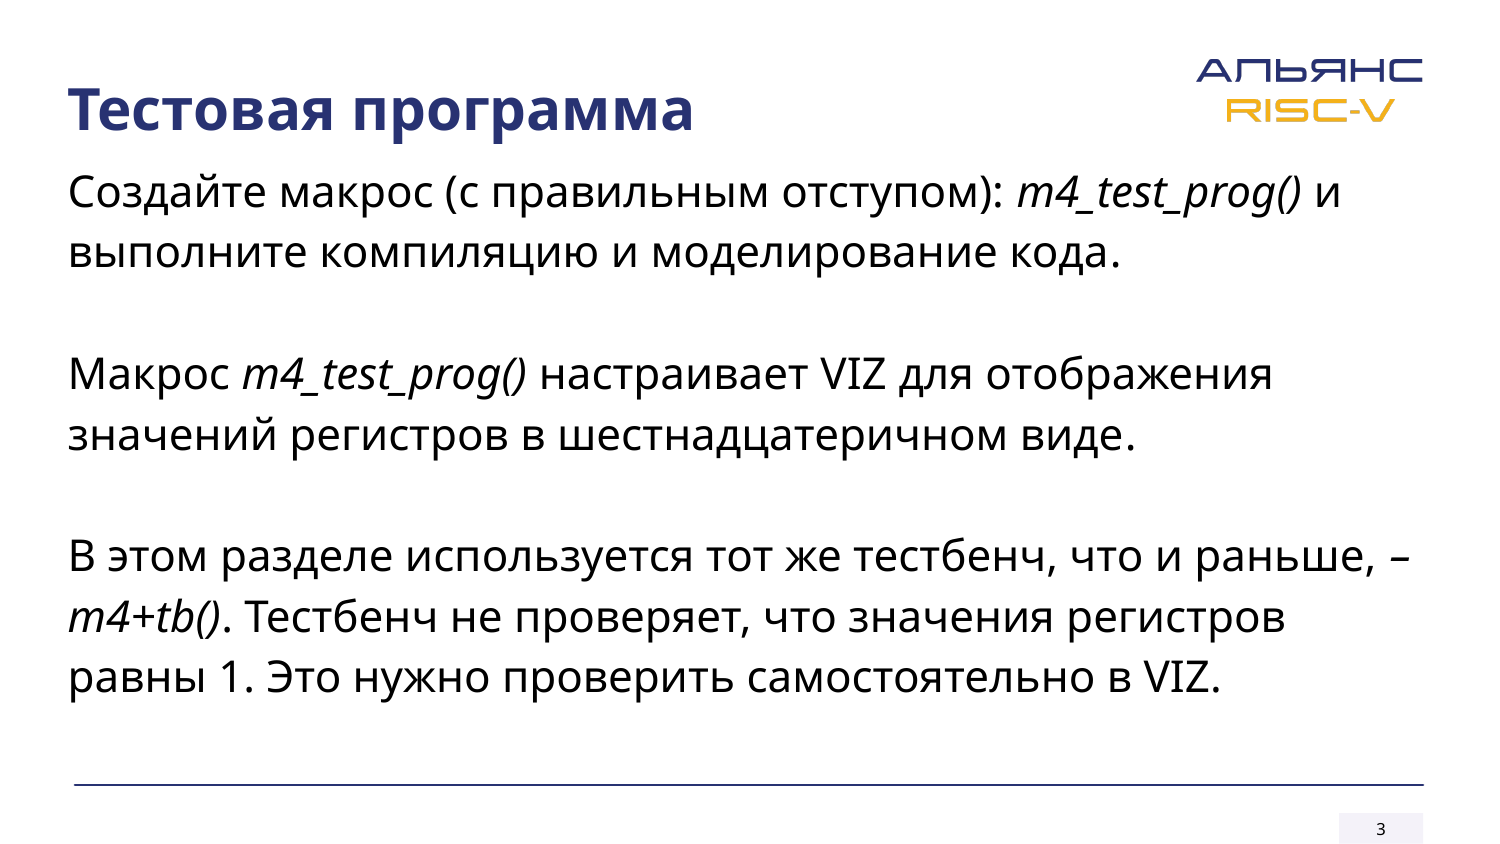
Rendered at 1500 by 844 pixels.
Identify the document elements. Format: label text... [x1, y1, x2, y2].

list Создайте макрос (с правильным отступом): m4_test_prog() и выполните компиляцию и моделирование кода. Макрос m4_test_prog() настраивает VIZ для отображения значений регистров в шестнадцатеричном виде. В этом разделе используется тот же тестбенч, что и раньше, – m4+tb(). Тестбенч не проверяет, что значения регистров равны 1. Это нужно проверить самостоятельно в VIZ. [52, 140, 1448, 753]
title Тестовая программа [52, 57, 1198, 110]
picture [1196, 59, 1423, 122]
